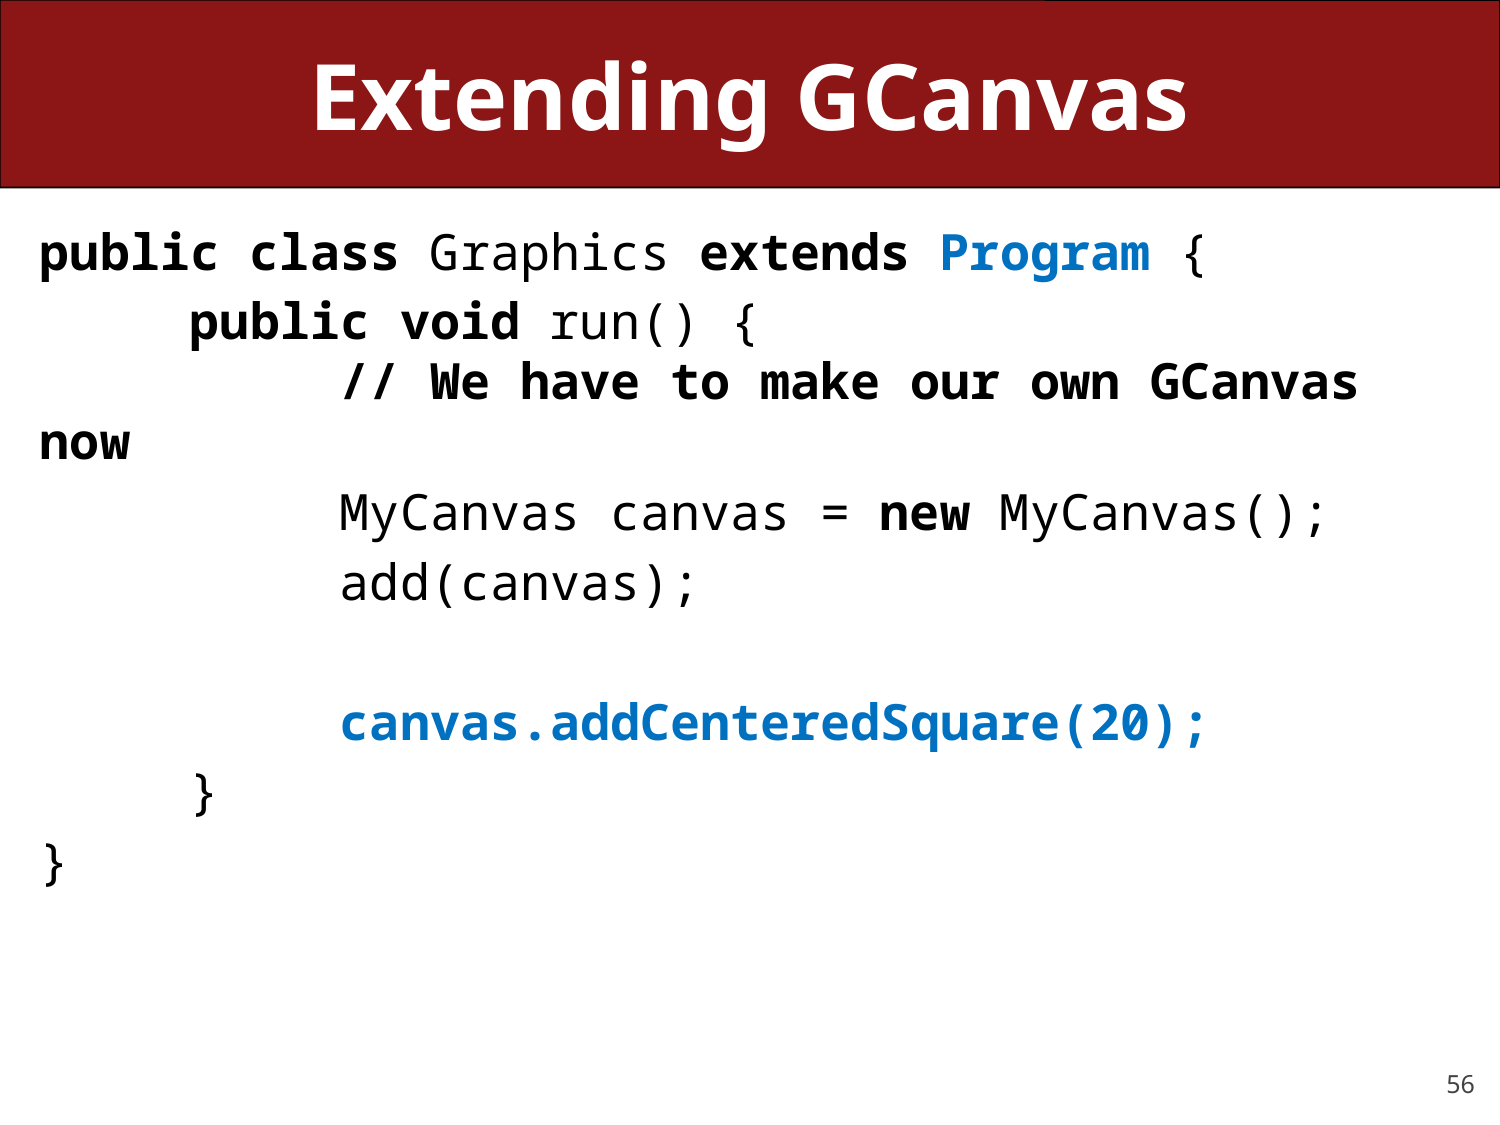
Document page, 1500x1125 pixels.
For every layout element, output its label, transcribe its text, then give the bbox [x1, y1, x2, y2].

title Extending GCanvas [75, 0, 1425, 188]
list public class Graphics extends Program { public void run() { // We have to make our own GCanvas now MyCanvas canvas = new MyCanvas(); add(canvas); canvas.addCenteredSquare(20); } } [24, 212, 1475, 1063]
